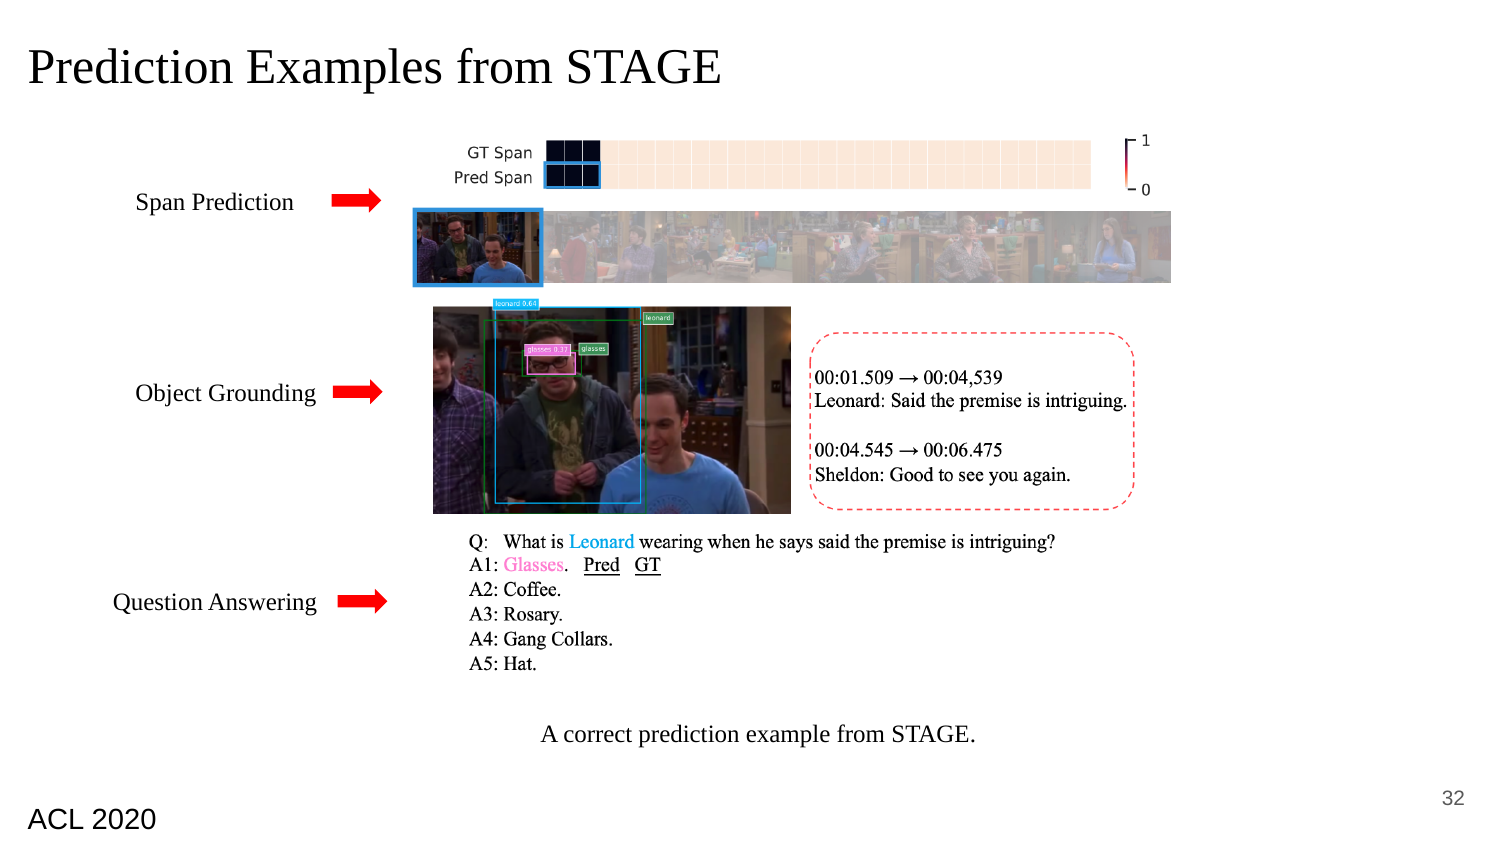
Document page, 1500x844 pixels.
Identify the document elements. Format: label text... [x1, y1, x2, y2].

text_box Object Grounding [120, 369, 333, 414]
text_box [338, 586, 390, 616]
text_box Prediction Examples from STAGE [12, 18, 1324, 95]
text_box ACL 2020 [12, 784, 177, 834]
picture [404, 127, 1179, 678]
slide_number 31 [1389, 764, 1480, 830]
text_box Question Answering [98, 578, 338, 624]
text_box [332, 185, 384, 215]
text_box [333, 377, 385, 407]
text_box Span Prediction [120, 177, 332, 223]
text_box A correct prediction example from STAGE. [525, 710, 1011, 755]
